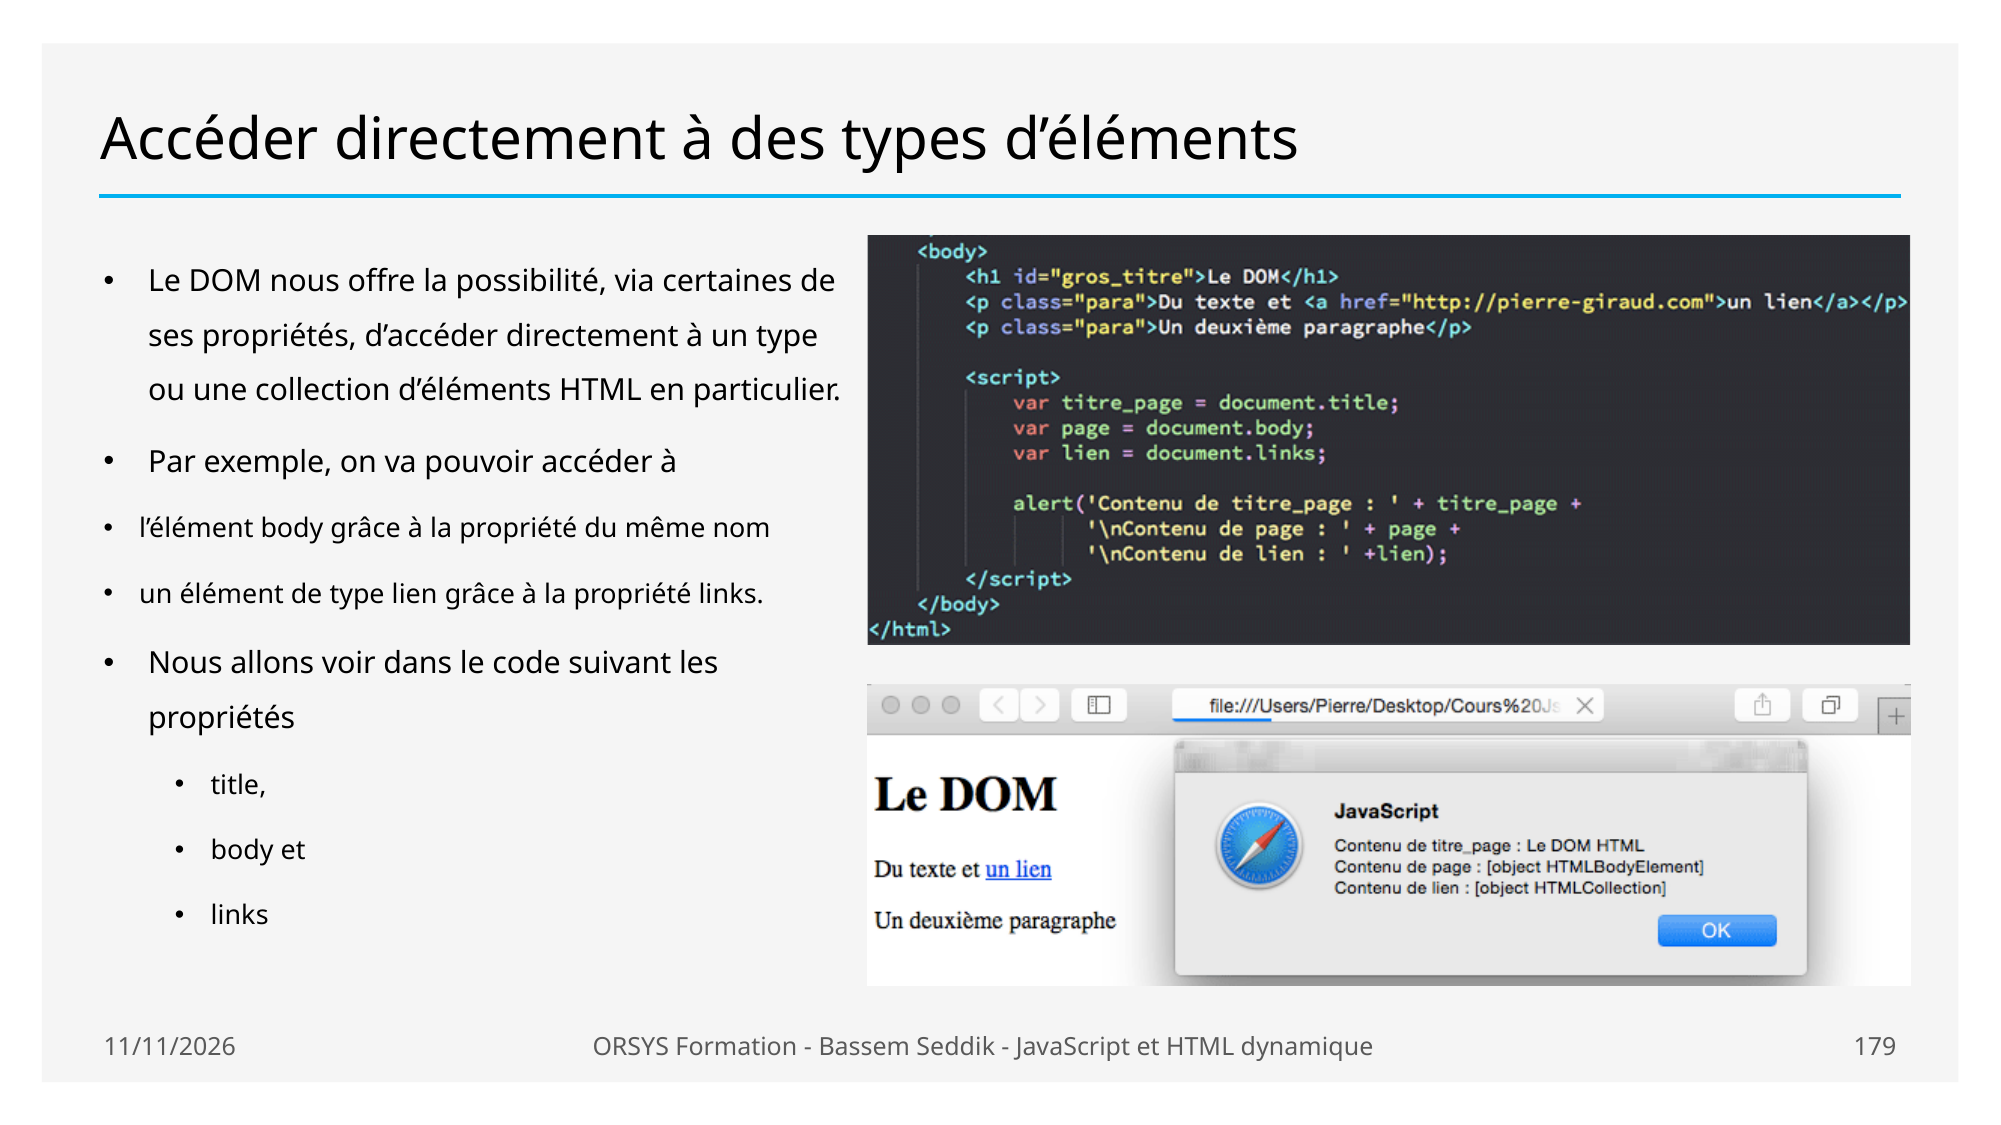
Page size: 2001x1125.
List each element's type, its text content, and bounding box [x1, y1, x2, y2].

picture [867, 684, 1911, 986]
footer ORSYS Formation - Bassem Seddik - JavaScript et HTML dynamique [340, 1017, 1626, 1078]
picture [867, 235, 1911, 645]
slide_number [88, 1017, 340, 1078]
slide_number 179 [1626, 1017, 1912, 1078]
list Le DOM nous offre la possibilité, via certaines de ses propriétés, d’accéder directement à un type ou une collection d’éléments HTML en particulier. Par exemple, on va pouvoir accéder à l’élément body grâce à la propriété du même nom un élément de type lien grâce à la propriété links. Nous allons voir dans le code suivant les propriétés title, body et links [88, 235, 868, 982]
title Accéder directement à des types d’éléments [85, 73, 1888, 179]
